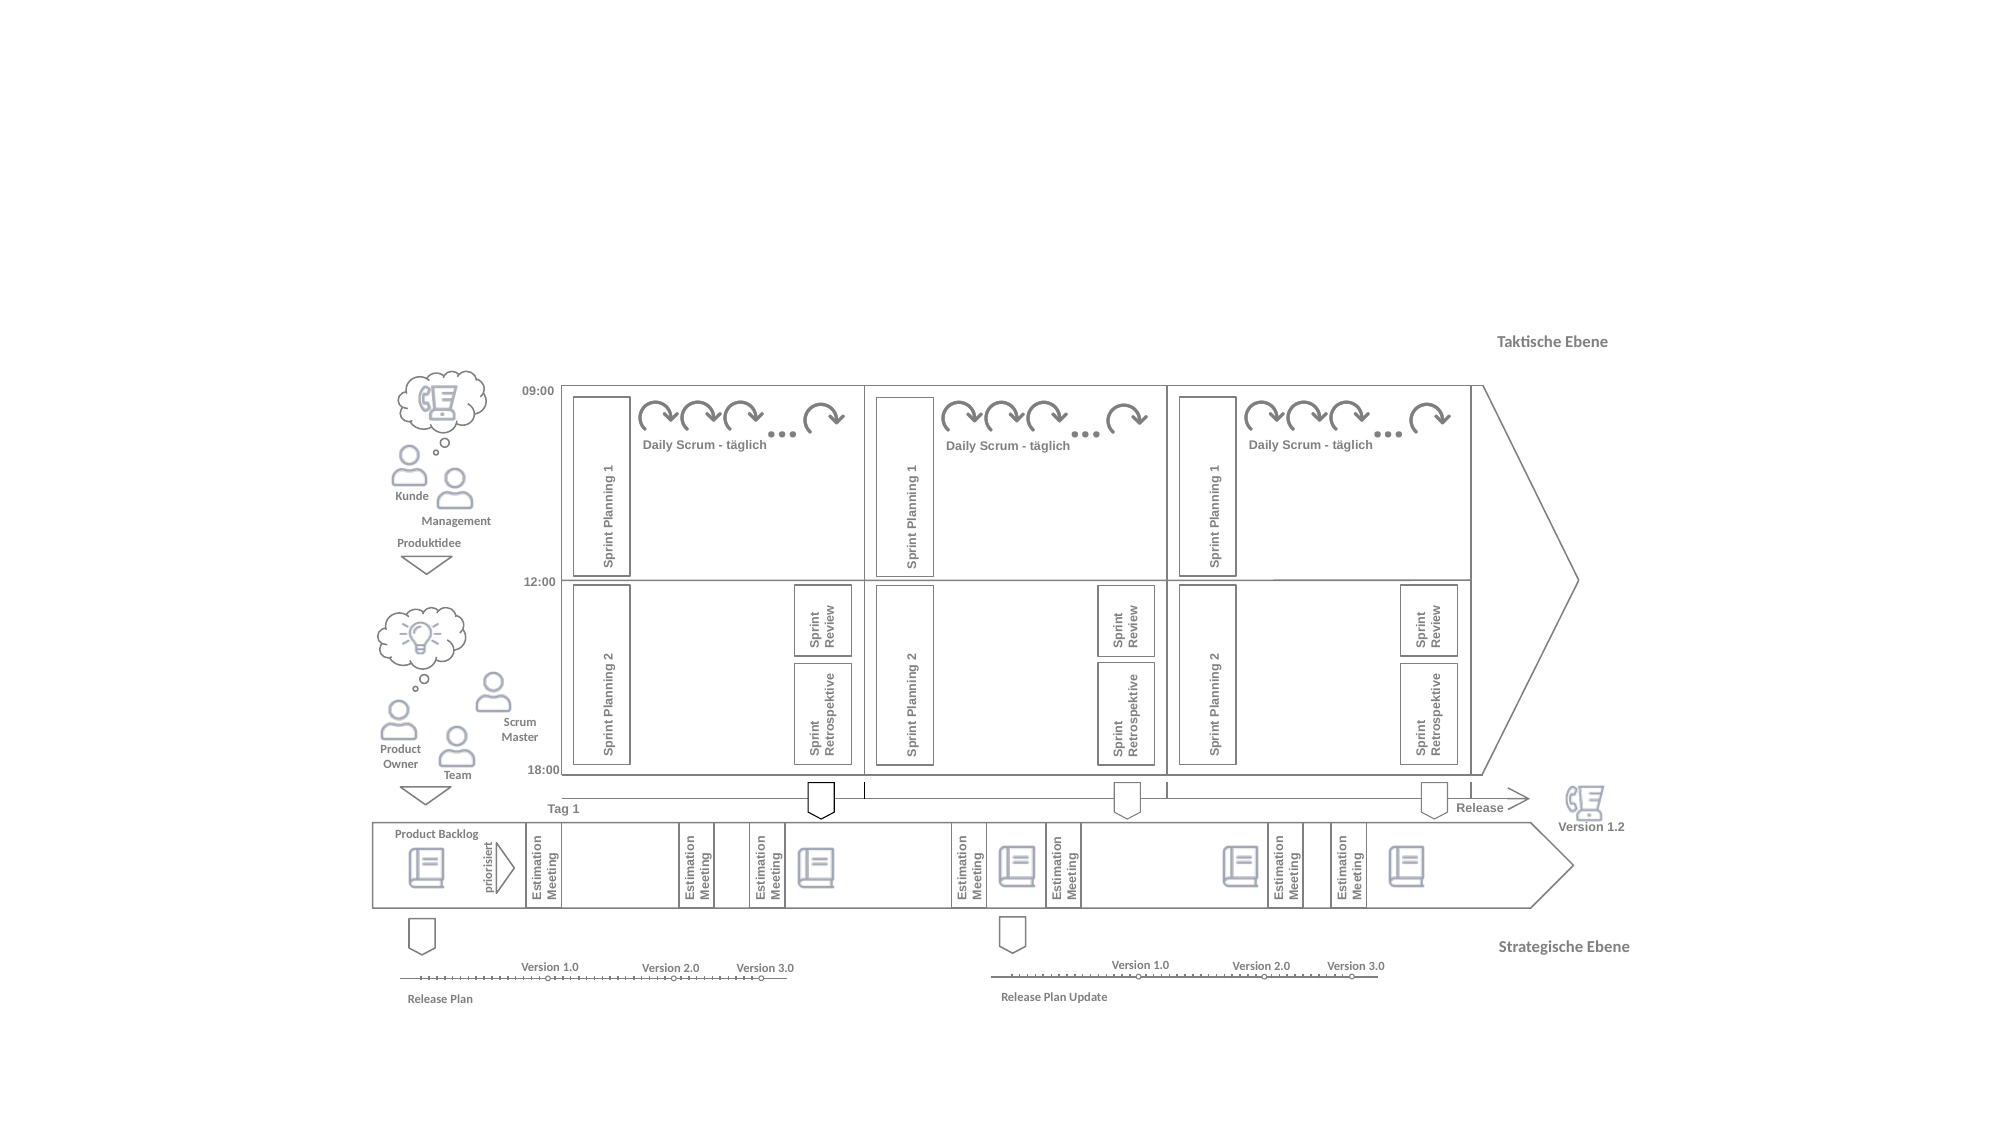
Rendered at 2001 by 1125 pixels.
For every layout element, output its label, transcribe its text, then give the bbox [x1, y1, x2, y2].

text_box Product Backlog [380, 818, 494, 849]
text_box [1113, 799, 1141, 820]
text_box 12:00 [508, 566, 561, 597]
picture [438, 725, 476, 768]
picture [399, 621, 442, 655]
picture [436, 467, 474, 510]
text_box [1481, 580, 1579, 776]
text_box Product Owner [365, 733, 437, 779]
picture [418, 385, 458, 421]
text_box [1082, 822, 1574, 909]
text_box [1113, 782, 1141, 798]
text_box Version 1.0 [1097, 949, 1185, 976]
text_box Version 1.2 [1543, 811, 1640, 841]
text_box 12:00 [562, 581, 571, 597]
text_box Kunde [380, 480, 436, 511]
text_box priorisiert [472, 826, 502, 909]
text_box [412, 685, 419, 692]
picture [380, 699, 418, 742]
text_box [419, 674, 430, 685]
text_box Taktische Ebene [1482, 323, 1624, 359]
text_box [433, 449, 439, 456]
text_box 09:00 [507, 375, 570, 406]
text_box [400, 555, 453, 575]
picture [998, 845, 1036, 888]
text_box Estimation Meeting [1330, 822, 1367, 908]
text_box Release [1472, 792, 1519, 798]
text_box Version 2.0 [1217, 950, 1305, 976]
text_box [377, 607, 467, 670]
text_box Strategische Ebene [1484, 928, 1646, 964]
text_box Estimation Meeting [951, 822, 987, 908]
text_box [999, 916, 1027, 954]
text_box Release Plan Update [986, 981, 1123, 1012]
text_box 12:00 [562, 566, 571, 580]
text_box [1179, 392, 1458, 580]
text_box Version 1.0 [506, 951, 594, 978]
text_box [876, 392, 1155, 580]
text_box [372, 822, 472, 909]
text_box [439, 437, 450, 448]
text_box [807, 799, 835, 820]
text_box Management [406, 505, 507, 536]
text_box [1420, 799, 1449, 820]
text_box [876, 581, 1155, 765]
text_box [397, 370, 487, 434]
text_box [502, 849, 515, 887]
text_box Release Plan [393, 983, 489, 1013]
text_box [1482, 385, 1579, 580]
text_box Tag 1 [532, 793, 595, 824]
picture [407, 847, 445, 889]
picture [1221, 845, 1259, 888]
picture [1565, 785, 1605, 822]
text_box Estimation Meeting [749, 822, 786, 908]
text_box [1420, 782, 1449, 798]
text_box [807, 782, 835, 798]
picture [475, 671, 512, 713]
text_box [573, 392, 852, 580]
text_box [494, 822, 1045, 909]
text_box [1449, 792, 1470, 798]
picture [390, 444, 428, 487]
text_box Version 3.0 [721, 952, 809, 982]
text_box Team [429, 759, 487, 790]
picture [797, 847, 835, 889]
text_box Version 3.0 [1312, 950, 1400, 981]
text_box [1179, 581, 1458, 765]
text_box 18:00 [512, 754, 575, 784]
text_box Scrum Master [486, 707, 554, 752]
text_box Estimation Meeting [526, 822, 562, 908]
text_box Produktidee [382, 527, 476, 558]
text_box Estimation Meeting [678, 822, 715, 908]
text_box [408, 918, 436, 956]
text_box Estimation Meeting [1045, 822, 1082, 909]
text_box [573, 581, 852, 765]
text_box Release [1441, 799, 1519, 823]
text_box Version 2.0 [627, 952, 715, 978]
text_box [399, 786, 448, 806]
text_box Estimation Meeting [1267, 822, 1304, 908]
picture [1388, 845, 1425, 888]
